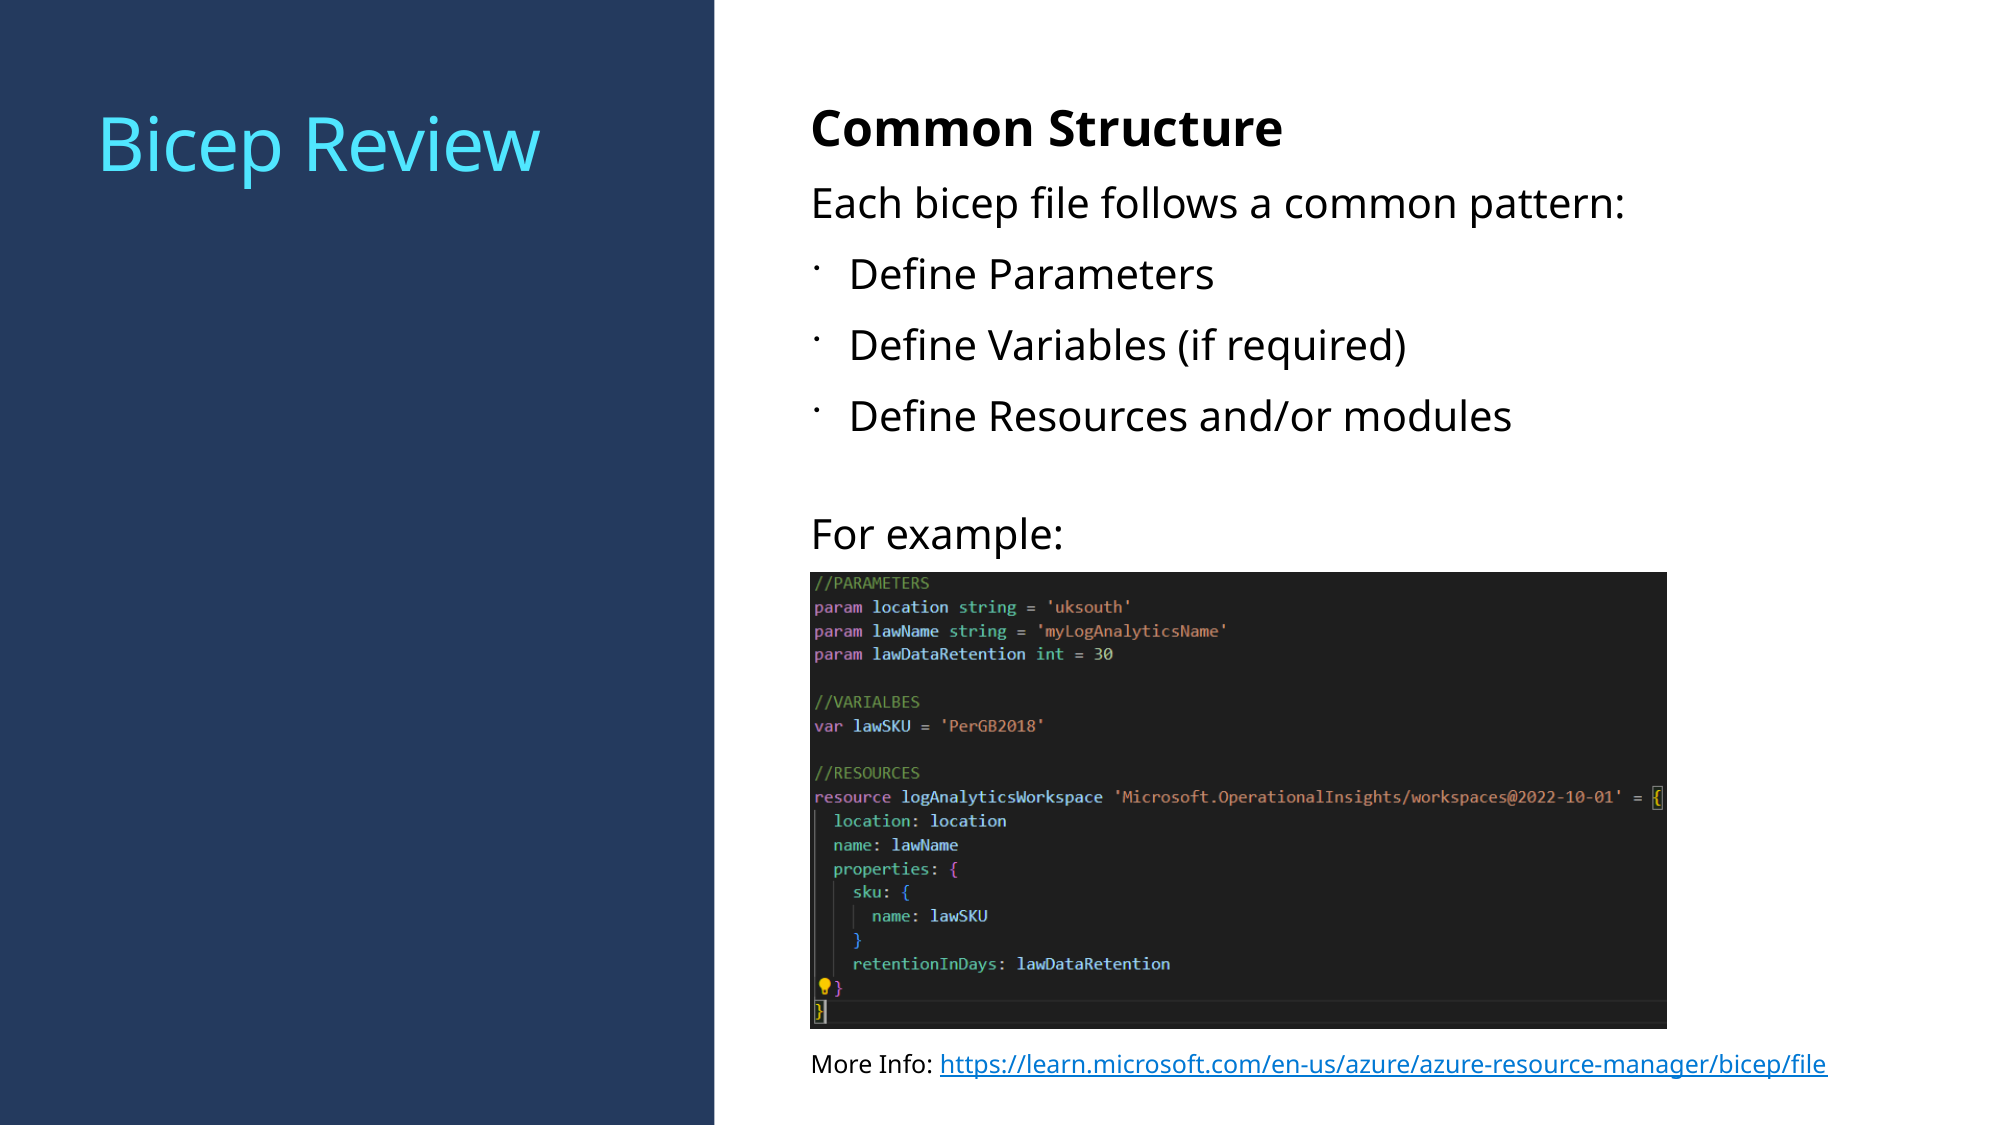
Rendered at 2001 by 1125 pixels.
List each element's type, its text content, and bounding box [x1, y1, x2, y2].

list Common Structure Each bicep file follows a common pattern: Define Parameters Define Variables (if required) Define Resources and/or modules For example: More Info: https://learn.microsoft.com/en-us/azure/azure-resource-manager/bicep/file [810, 96, 1905, 1029]
title Bicep Review [96, 96, 619, 608]
picture [810, 571, 1668, 1029]
